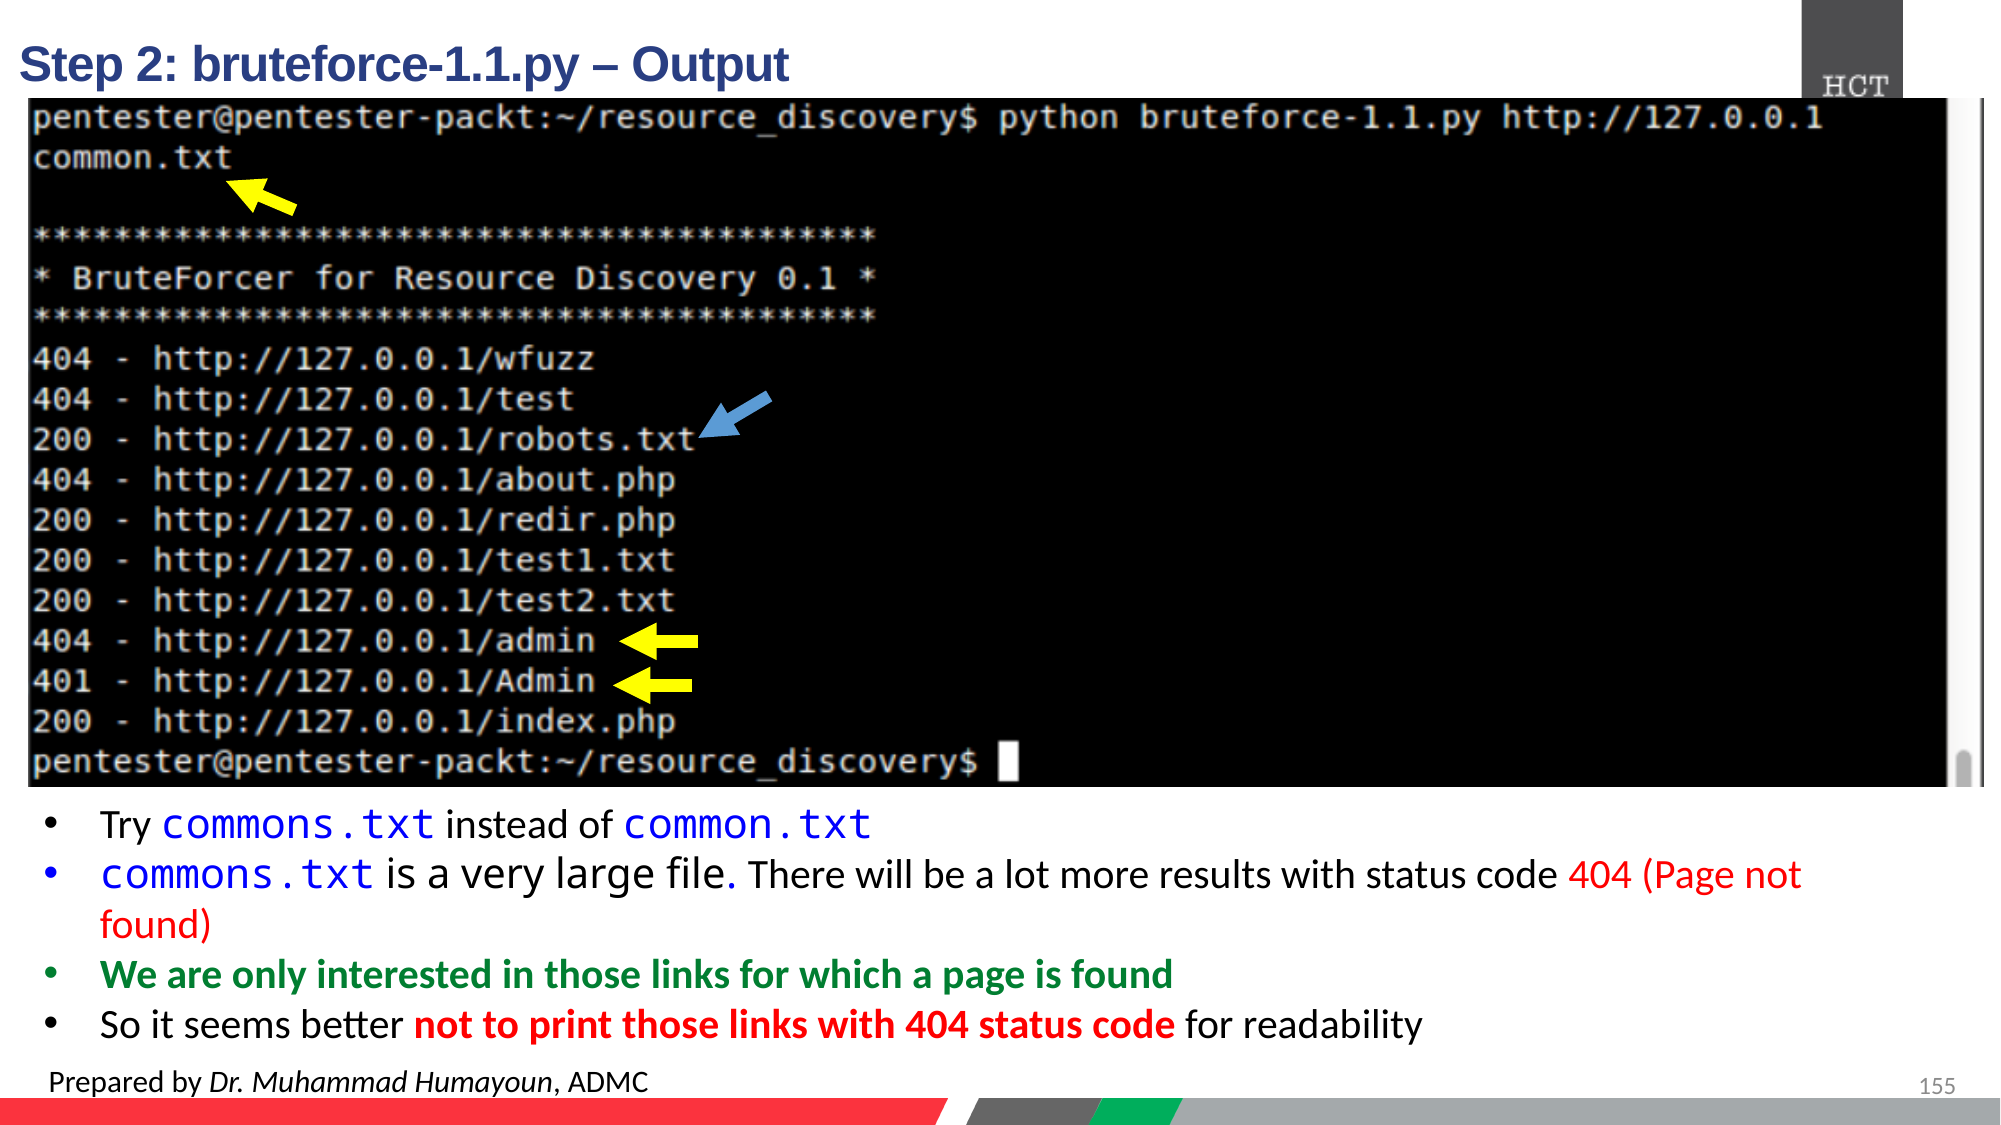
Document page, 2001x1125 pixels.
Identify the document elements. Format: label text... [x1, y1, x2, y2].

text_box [698, 395, 770, 438]
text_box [612, 641, 699, 686]
text_box Step 2: bruteforce-1.1.py – Output [3, 0, 1812, 99]
text_box Try commons.txt instead of common.txt commons.txt is a very large file. There will be a lot more results with status code 404 (Page not found) We are only interested in those links for which a page is found So it seems better not to print those links with 404 status code for readability [28, 789, 1930, 1055]
slide_number 155 [1887, 1054, 1972, 1115]
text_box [28, 98, 1984, 787]
